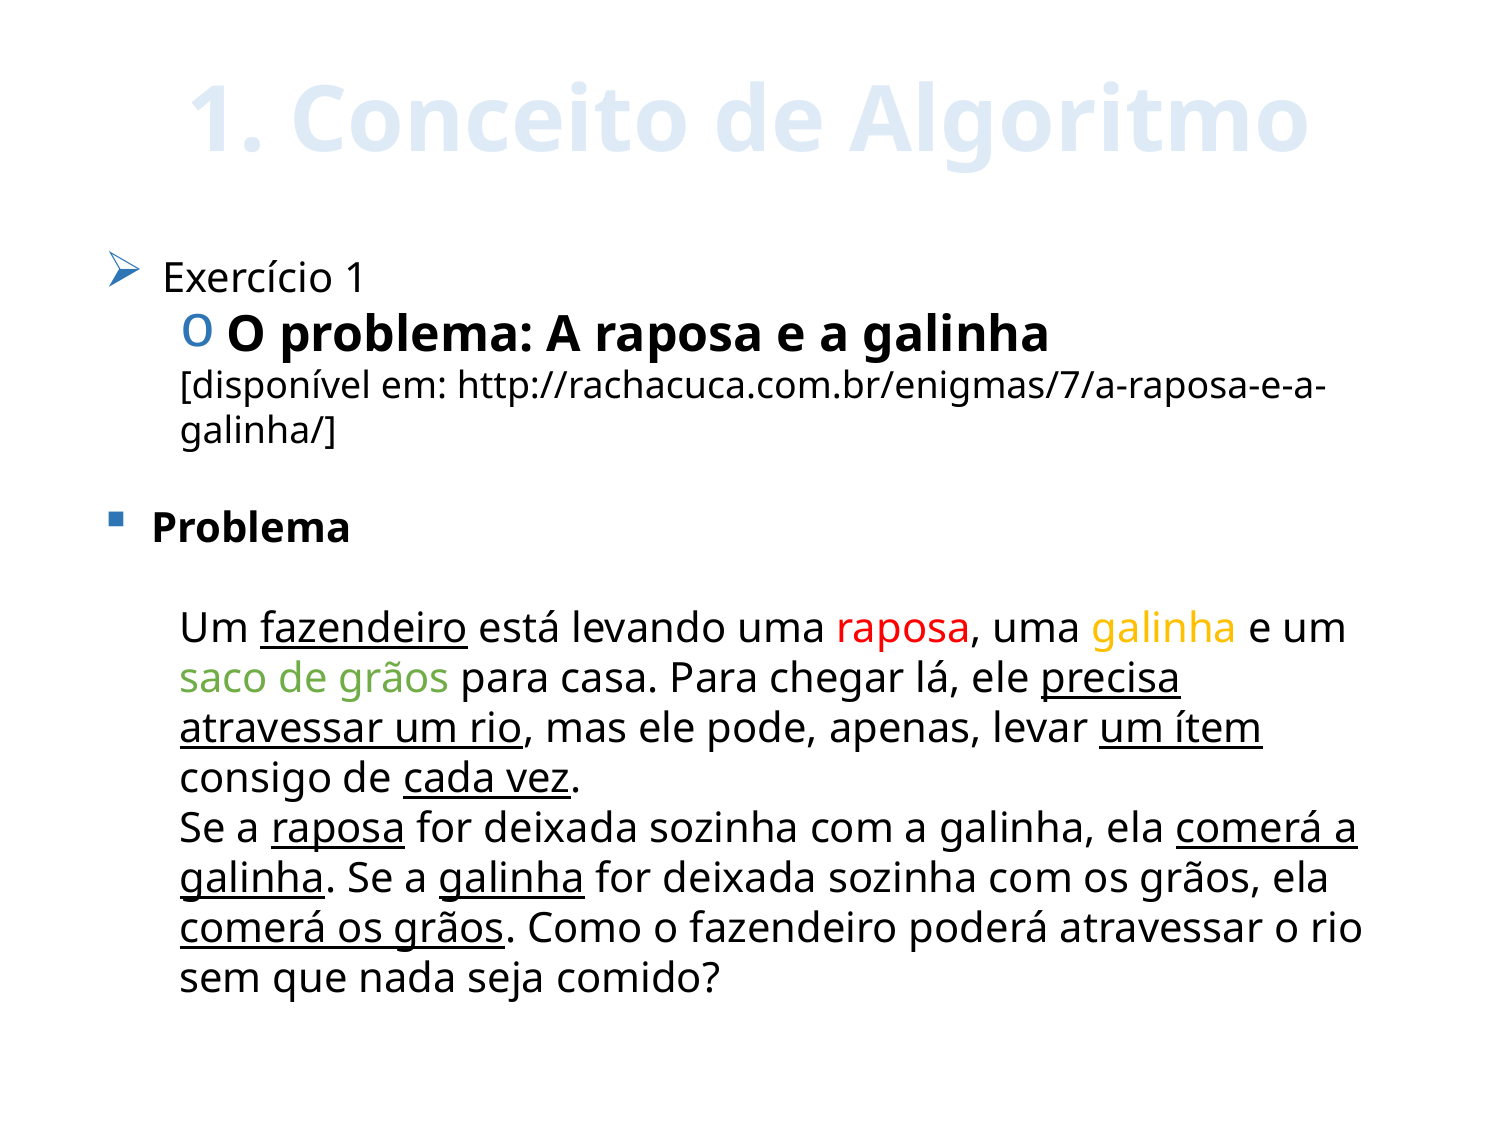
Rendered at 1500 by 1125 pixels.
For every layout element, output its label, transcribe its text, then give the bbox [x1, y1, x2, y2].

text_box Exercício 1 O problema: A raposa e a galinha [disponível em: http://rachacuca.com.br/enigmas/7/a-raposa-e-a-galinha/] Problema Um fazendeiro está levando uma raposa, uma galinha e um saco de grãos para casa. Para chegar lá, ele precisa atravessar um rio, mas ele pode, apenas, levar um ítem consigo de cada vez. Se a raposa for deixada sozinha com a galinha, ela comerá a galinha. Se a galinha for deixada sozinha com os grãos, ela comerá os grãos. Como o fazendeiro poderá atravessar o rio sem que nada seja comido? [89, 243, 1410, 1059]
text_box 1. Conceito de Algoritmo [0, 0, 1500, 244]
